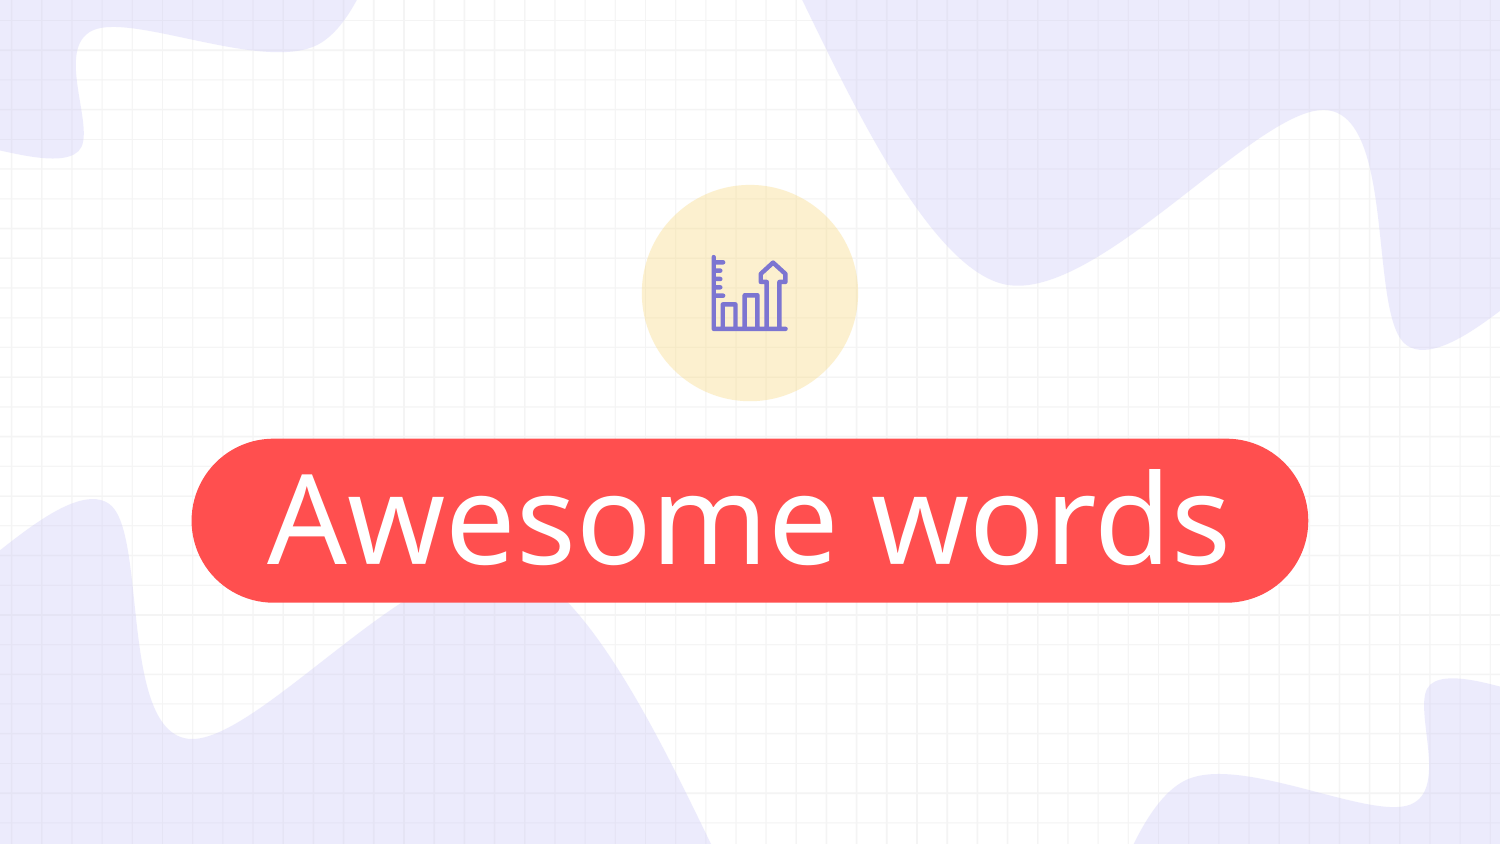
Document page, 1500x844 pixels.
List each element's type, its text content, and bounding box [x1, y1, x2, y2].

picture [0, 0, 1500, 844]
text_box [711, 254, 788, 332]
title Awesome words [161, 378, 1339, 651]
text_box [641, 184, 859, 402]
